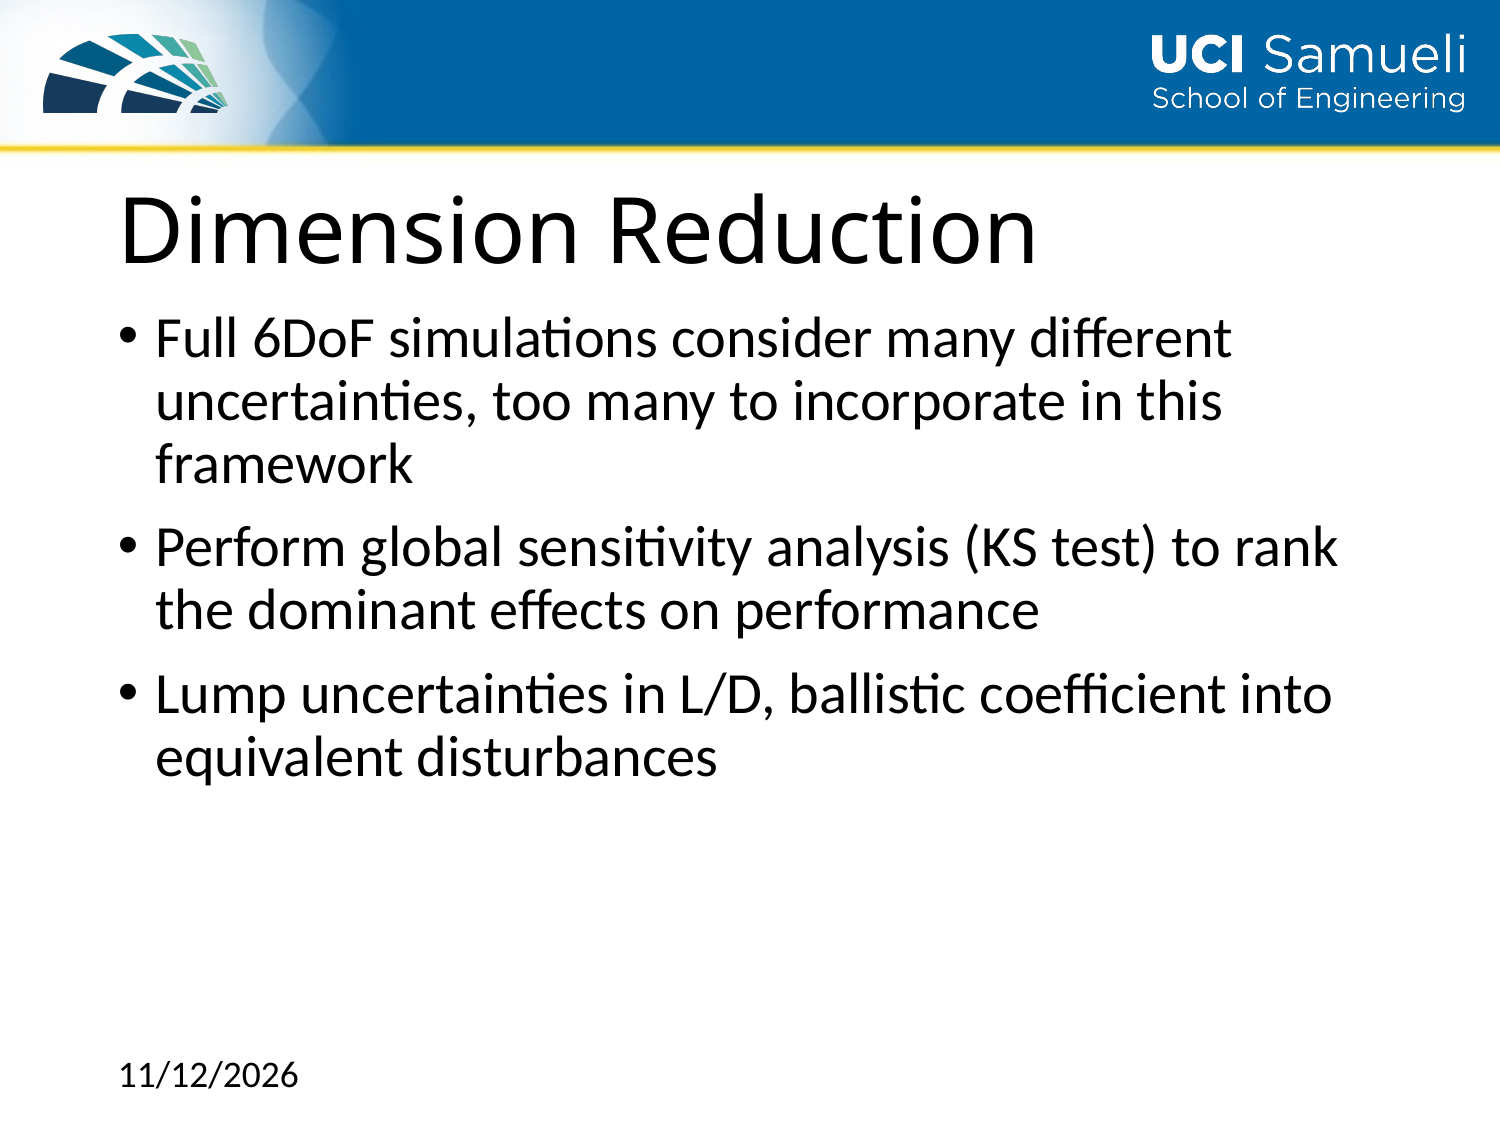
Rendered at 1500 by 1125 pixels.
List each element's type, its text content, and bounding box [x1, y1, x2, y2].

title Dimension Reduction [103, 177, 1397, 278]
picture [0, 0, 1500, 168]
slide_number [103, 1042, 441, 1103]
